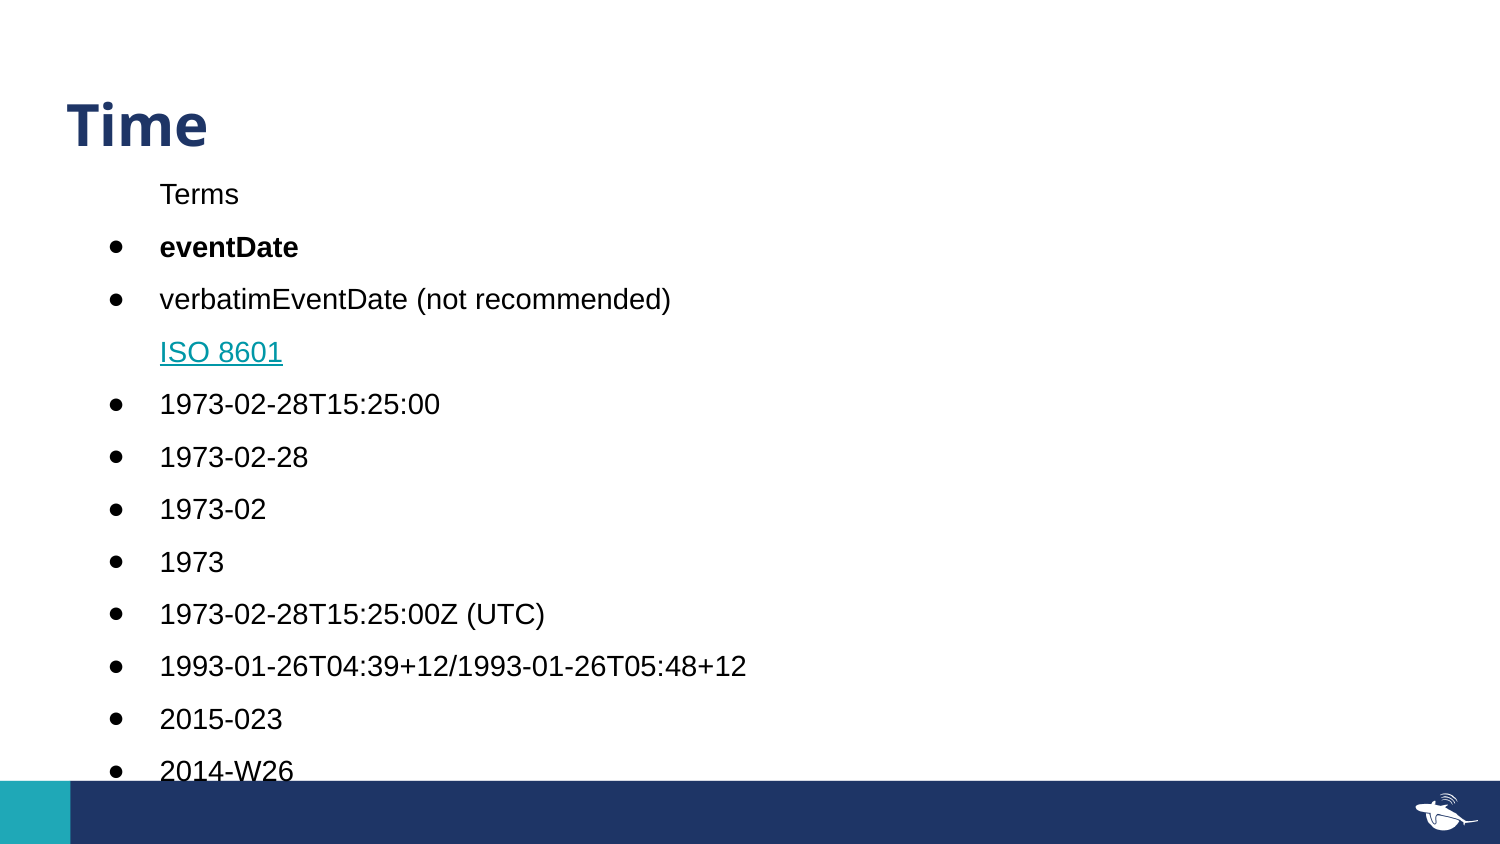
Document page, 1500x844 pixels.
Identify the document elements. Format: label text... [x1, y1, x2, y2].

text_box Terms eventDate verbatimEventDate (not recommended) ISO 8601 1973-02-28T15:25:00 1973-02-28 1973-02 1973 1973-02-28T15:25:00Z (UTC) 1993-01-26T04:39+12/1993-01-26T05:48+12 2015-023 2014-W26 [69, 167, 917, 776]
picture [0, 0, 1500, 844]
title Time [51, 72, 1449, 167]
